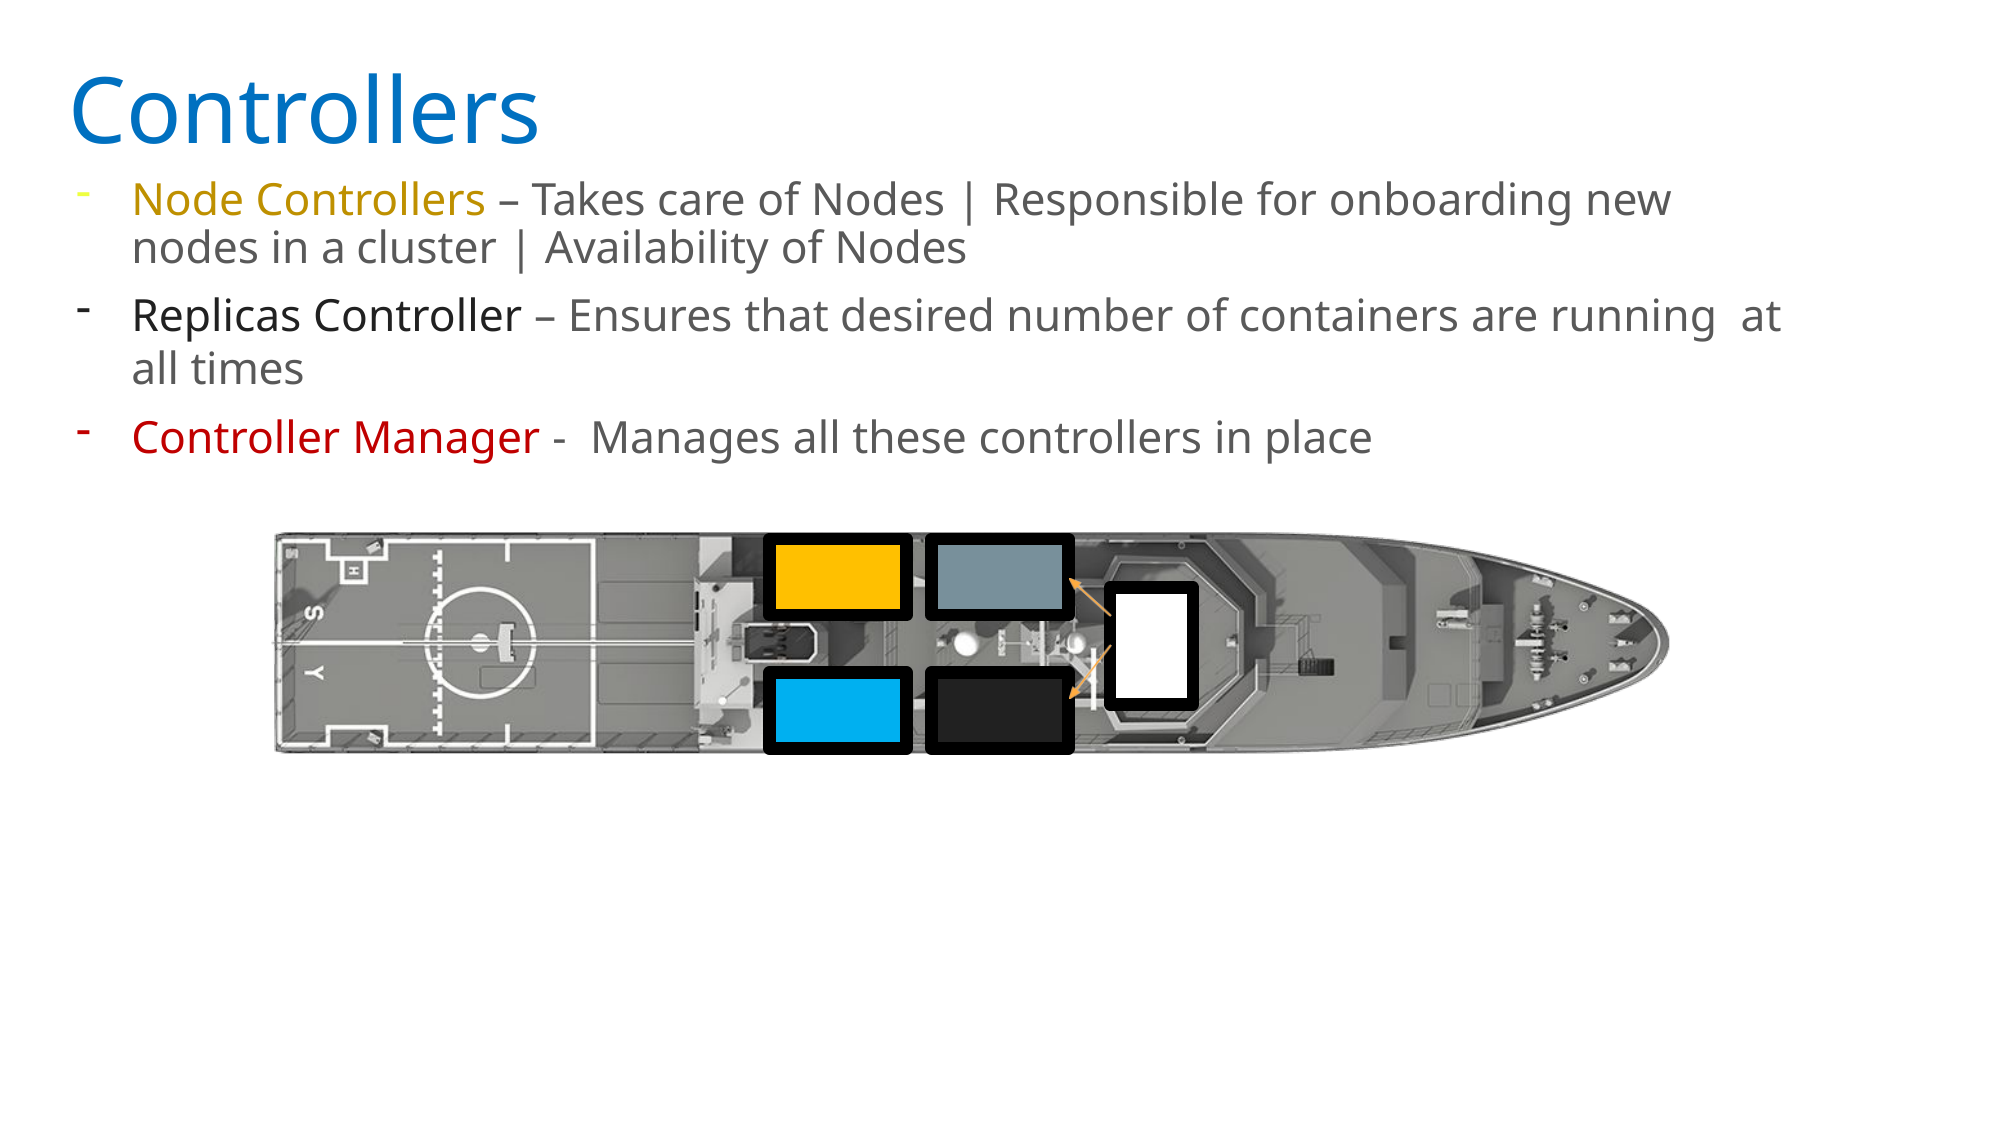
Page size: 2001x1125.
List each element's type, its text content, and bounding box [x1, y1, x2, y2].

picture [133, 272, 1807, 1014]
text_box Node Controllers – Takes care of Nodes | Responsible for onboarding new nodes in a cluster | Availability of Nodes Replicas Controller – Ensures that desired number of containers are running at all times Controller Manager - Manages all these controllers in place [73, 167, 1870, 463]
title Controllers [65, 9, 716, 202]
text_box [761, 530, 1202, 758]
